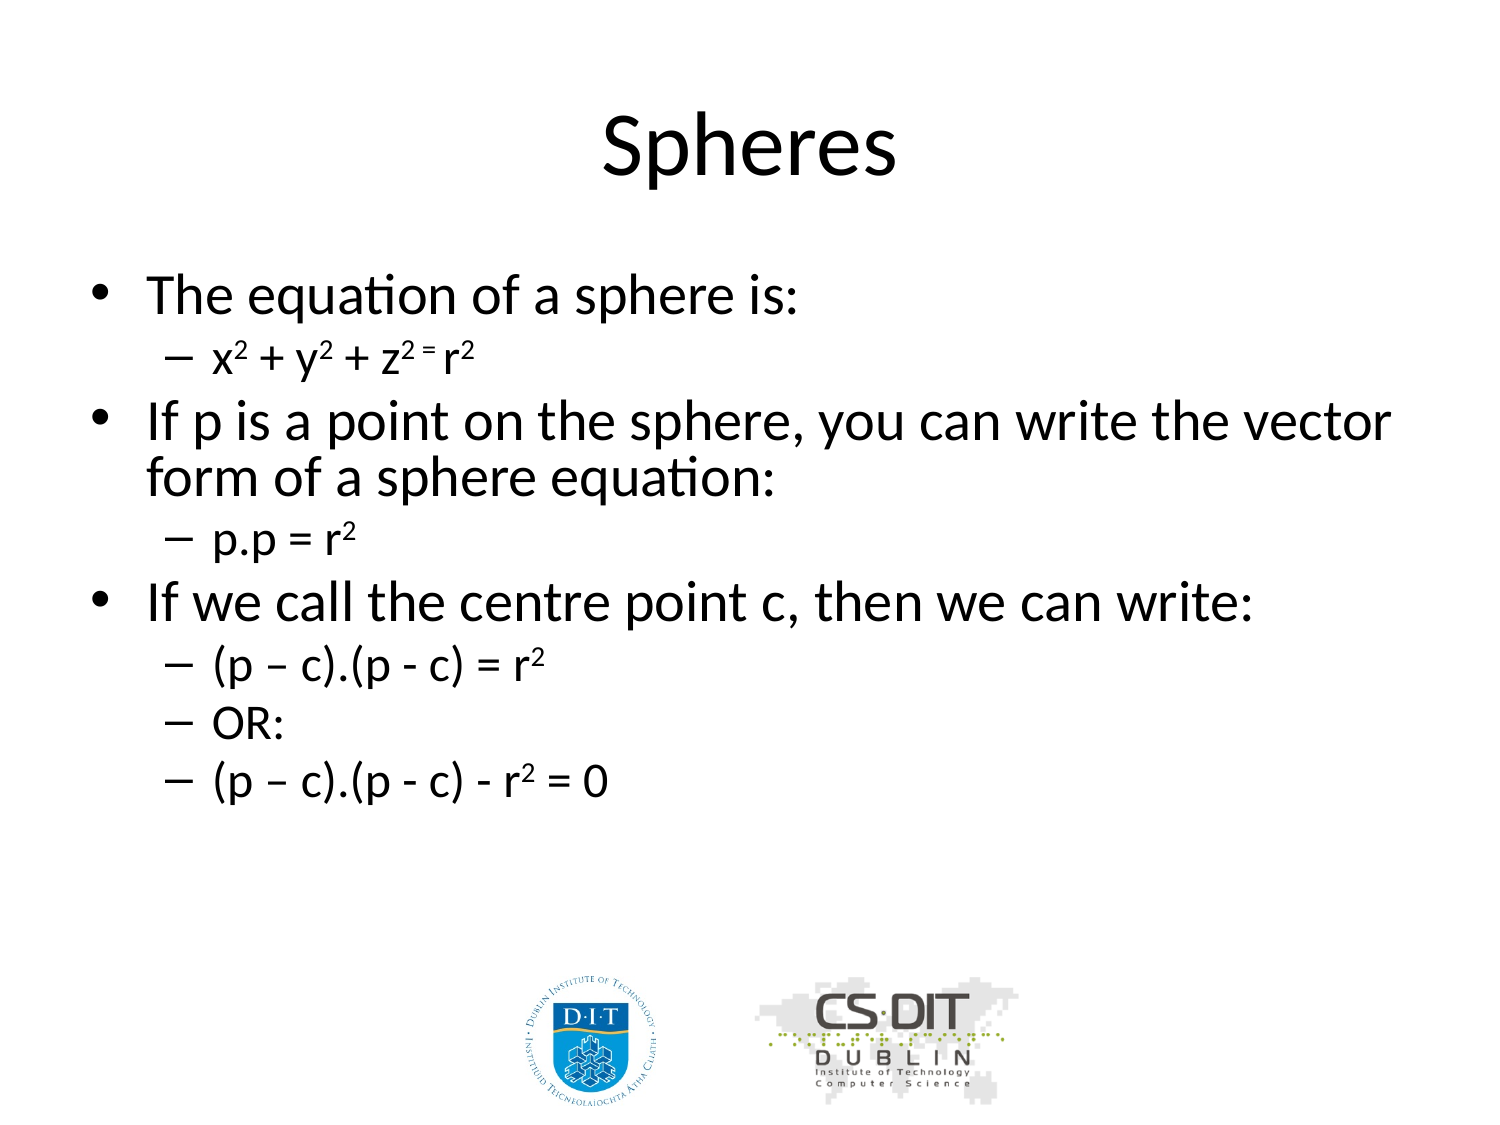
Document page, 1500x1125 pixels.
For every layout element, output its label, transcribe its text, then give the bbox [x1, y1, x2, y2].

list The equation of a sphere is: x2 + y2 + z2 = r2 If p is a point on the sphere, you can write the vector form of a sphere equation: p.p = r2 If we call the centre point c, then we can write: (p – c).(p - c) = r2 OR: (p – c).(p - c) - r2 = 0 [75, 262, 1425, 1005]
picture [525, 1005, 656, 1106]
picture [738, 1005, 1034, 1125]
title Spheres [75, 45, 1425, 233]
